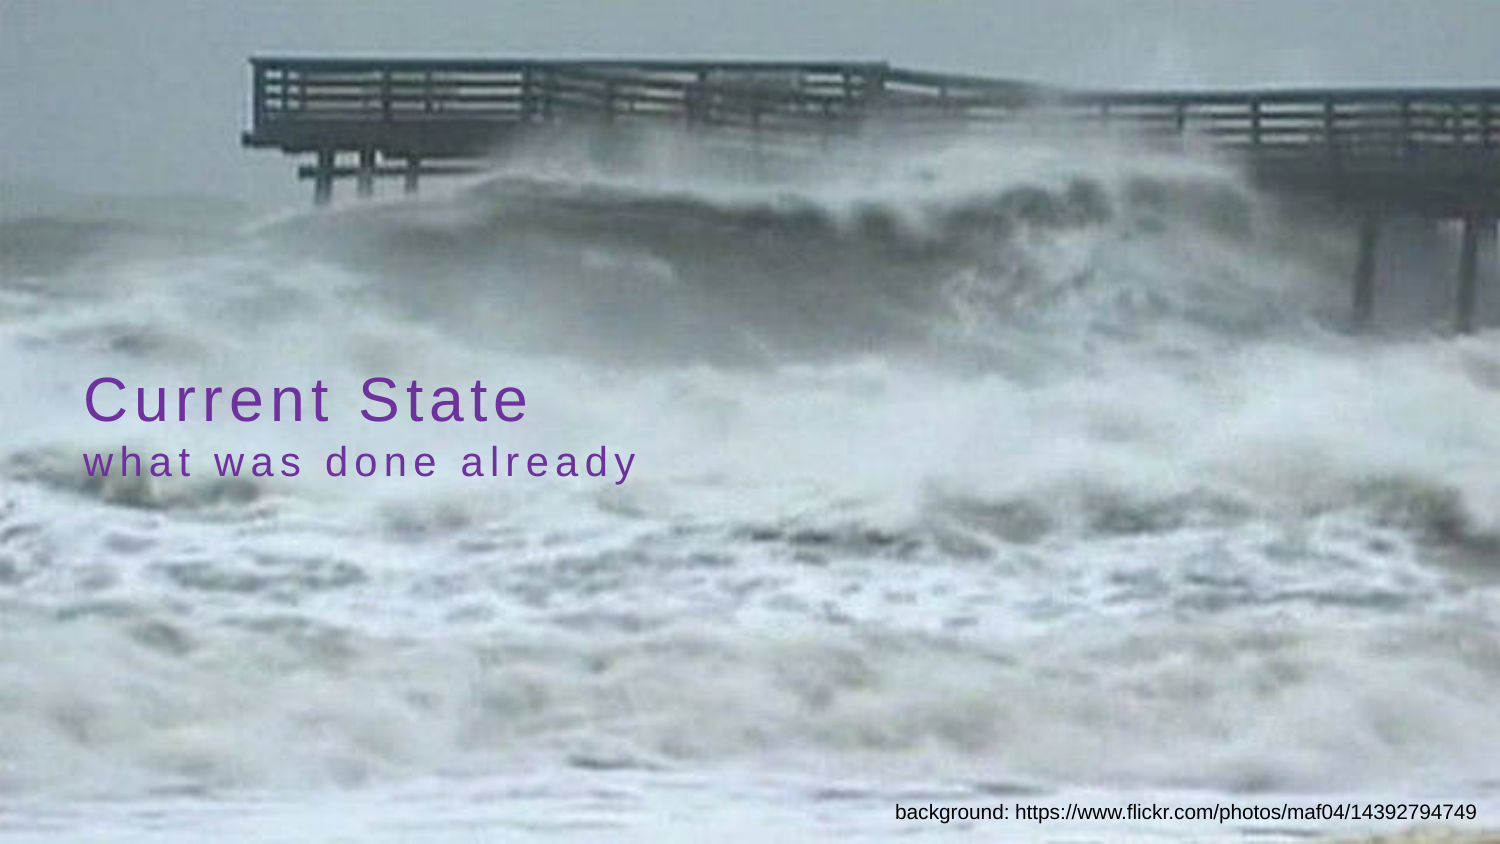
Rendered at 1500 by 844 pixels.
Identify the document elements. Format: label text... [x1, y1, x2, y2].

picture [0, 0, 1500, 844]
title Current State what was done already [82, 305, 1446, 538]
text_box [575, 437, 726, 550]
text_box background: https://www.flickr.com/photos/maf04/14392794749 [880, 791, 1489, 833]
